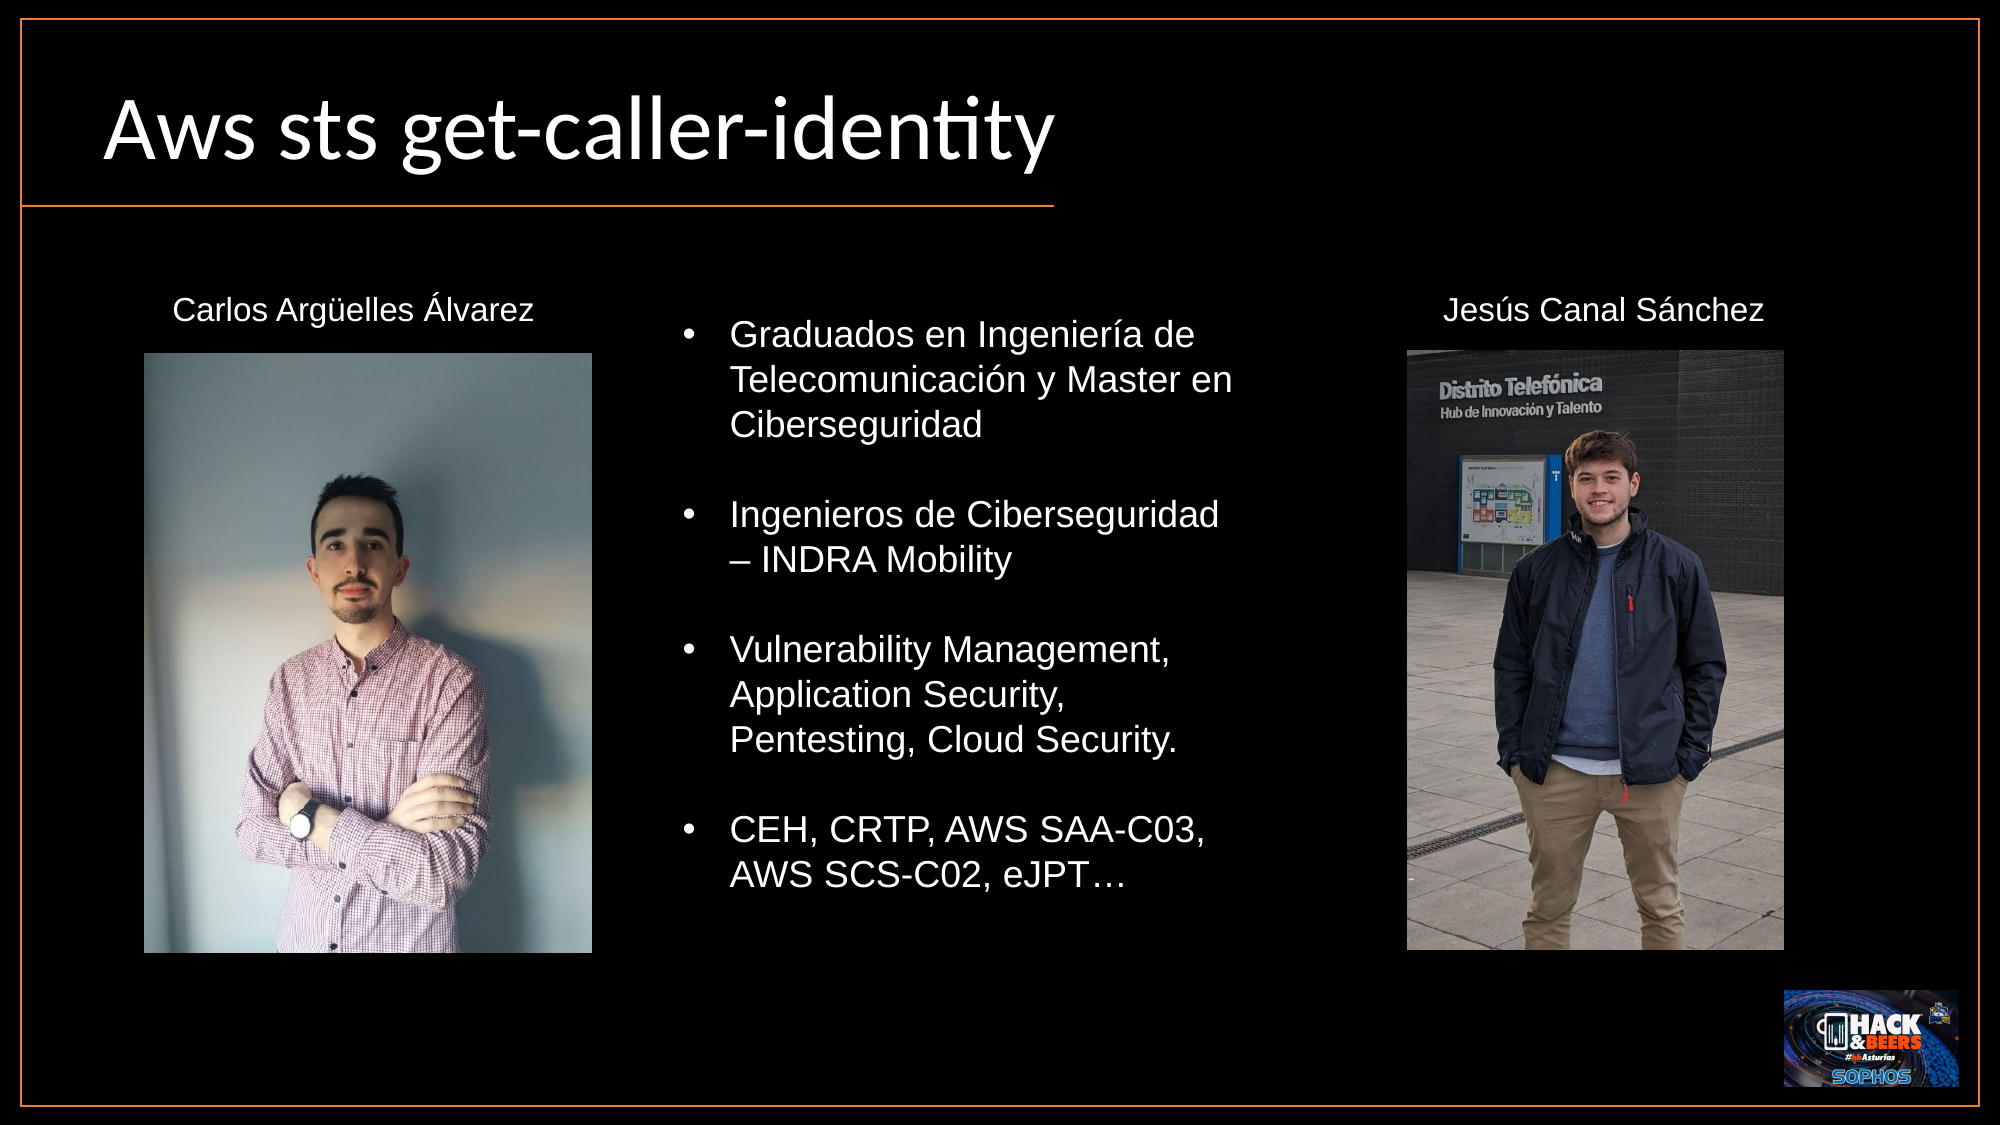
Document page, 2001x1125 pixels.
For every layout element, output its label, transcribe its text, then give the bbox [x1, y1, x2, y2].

picture [1783, 990, 1959, 1087]
text_box [20, 18, 1980, 1106]
text_box Carlos Argüelles Álvarez [157, 280, 605, 336]
picture [144, 349, 592, 955]
text_box Jesús Canal Sánchez [1428, 280, 1876, 336]
text_box Graduados en Ingeniería de Telecomunicación y Master en Ciberseguridad Ingenieros de Ciberseguridad – INDRA Mobility Vulnerability Management, Application Security, Pentesting, Cloud Security. CEH, CRTP, AWS SAA-C03, AWS SCS-C02, eJPT… [667, 303, 1251, 948]
picture [1407, 349, 1785, 950]
